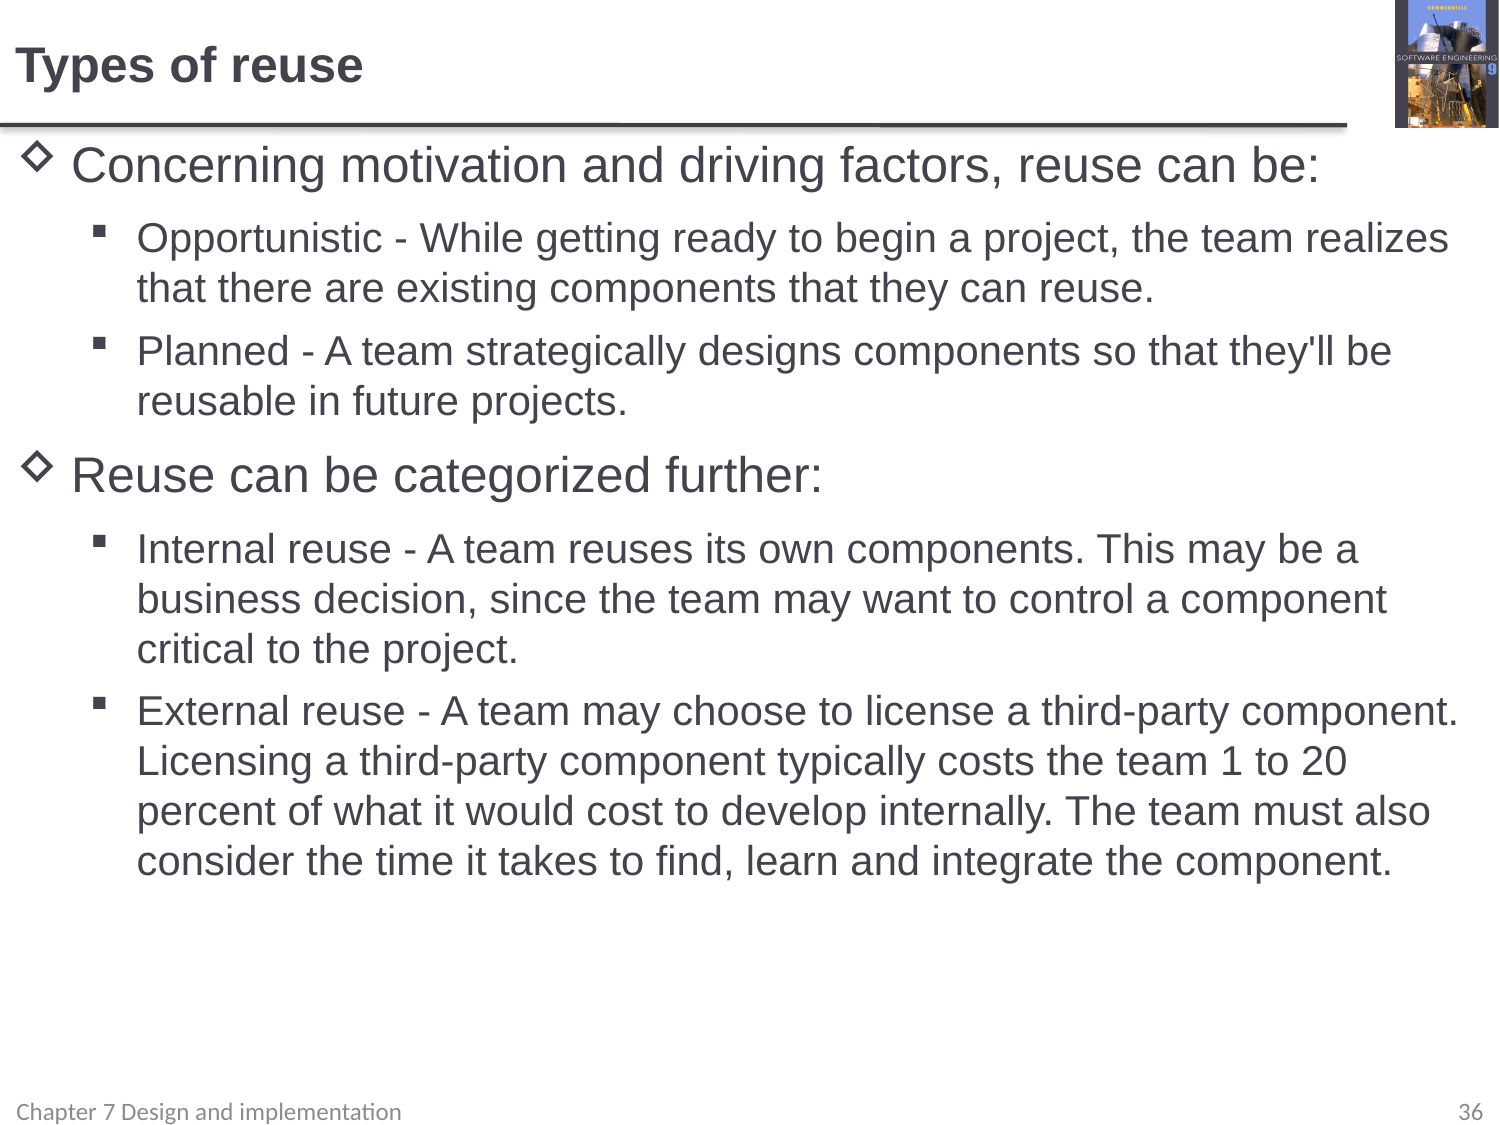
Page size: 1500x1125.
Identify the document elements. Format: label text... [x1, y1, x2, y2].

title Types of reuse [0, 0, 1397, 125]
footer Chapter 7 Design and implementation [1, 1095, 477, 1125]
list Concerning motivation and driving factors, reuse can be: Opportunistic - While getting ready to begin a project, the team realizes that there are existing components that they can reuse. Planned - A team strategically designs components so that they'll be reusable in future projects. Reuse can be categorized further: Internal reuse - A team reuses its own components. This may be a business decision, since the team may want to control a component critical to the project. External reuse - A team may choose to license a third-party component. Licensing a third-party component typically costs the team 1 to 20 percent of what it would cost to develop internally. The team must also consider the time it takes to find, learn and integrate the component. [0, 125, 1500, 1017]
slide_number 36 [1148, 1095, 1499, 1125]
picture [1397, 0, 1499, 125]
